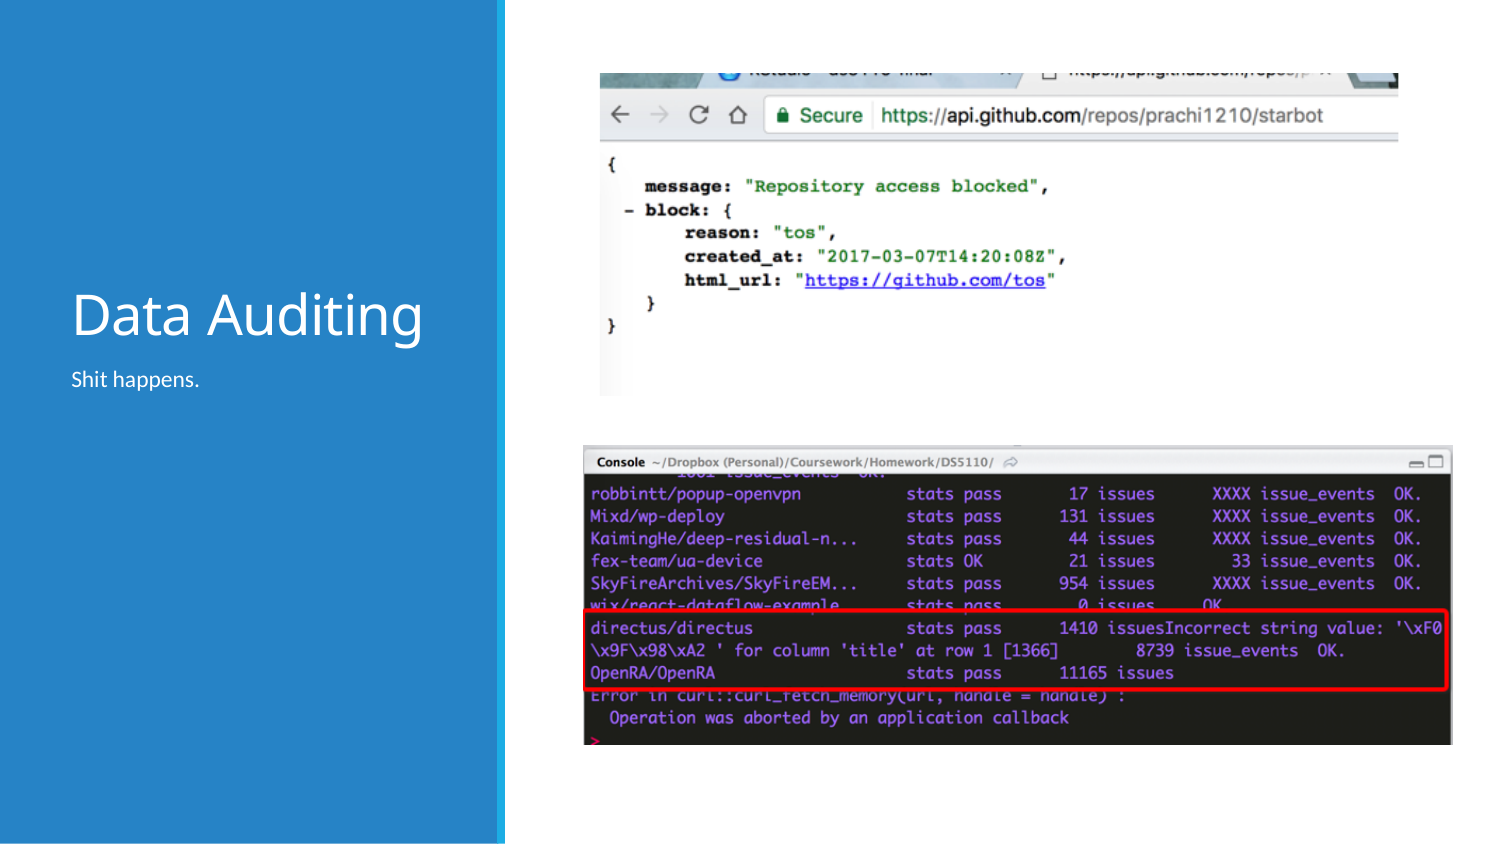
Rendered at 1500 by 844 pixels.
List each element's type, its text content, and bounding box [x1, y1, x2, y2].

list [599, 72, 1399, 396]
picture [582, 445, 1453, 745]
title Data Auditing [56, 73, 451, 355]
list Shit happens. [56, 360, 451, 776]
